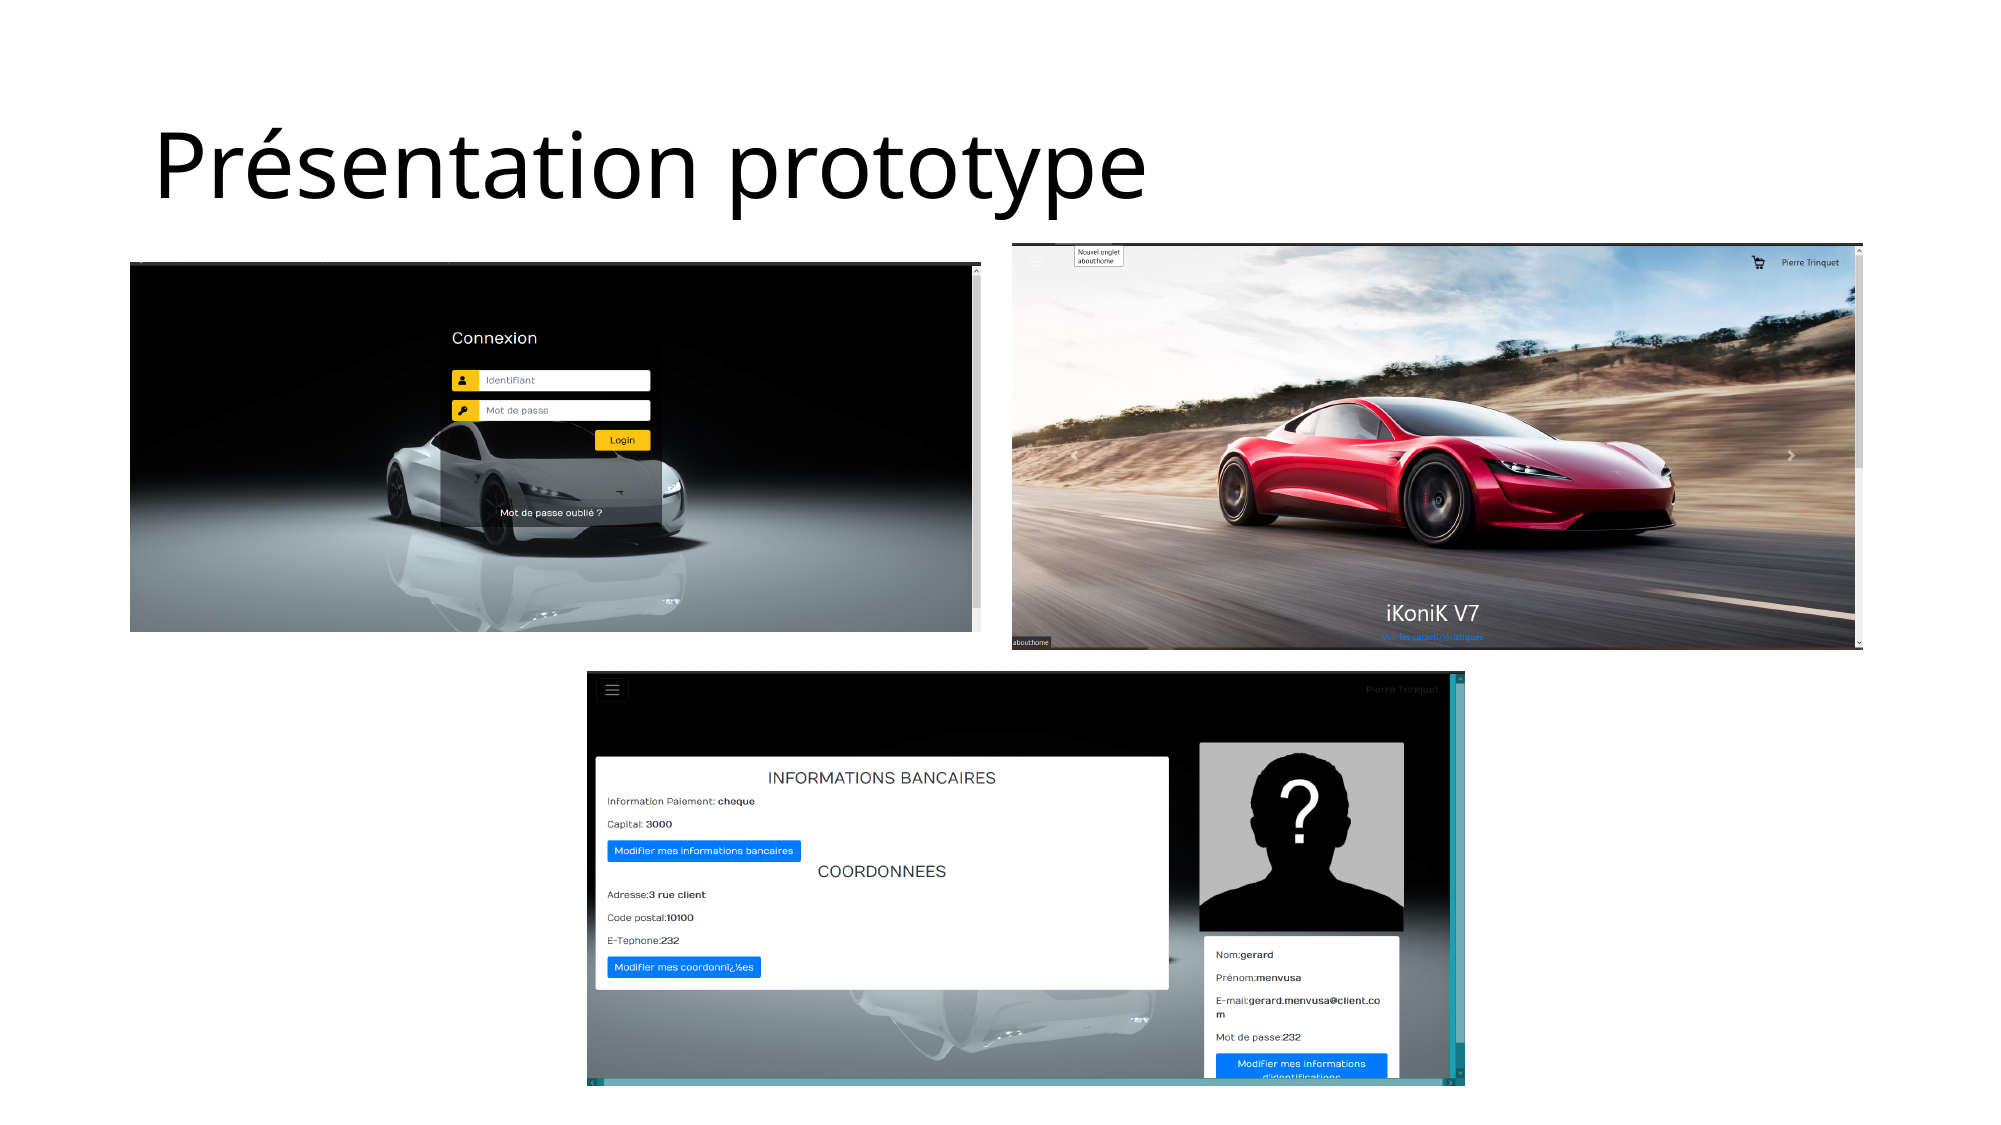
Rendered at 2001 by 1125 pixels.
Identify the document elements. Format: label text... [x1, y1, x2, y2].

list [1012, 243, 1863, 650]
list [130, 262, 981, 632]
picture [587, 671, 1465, 1086]
title Présentation prototype [137, 59, 1863, 278]
